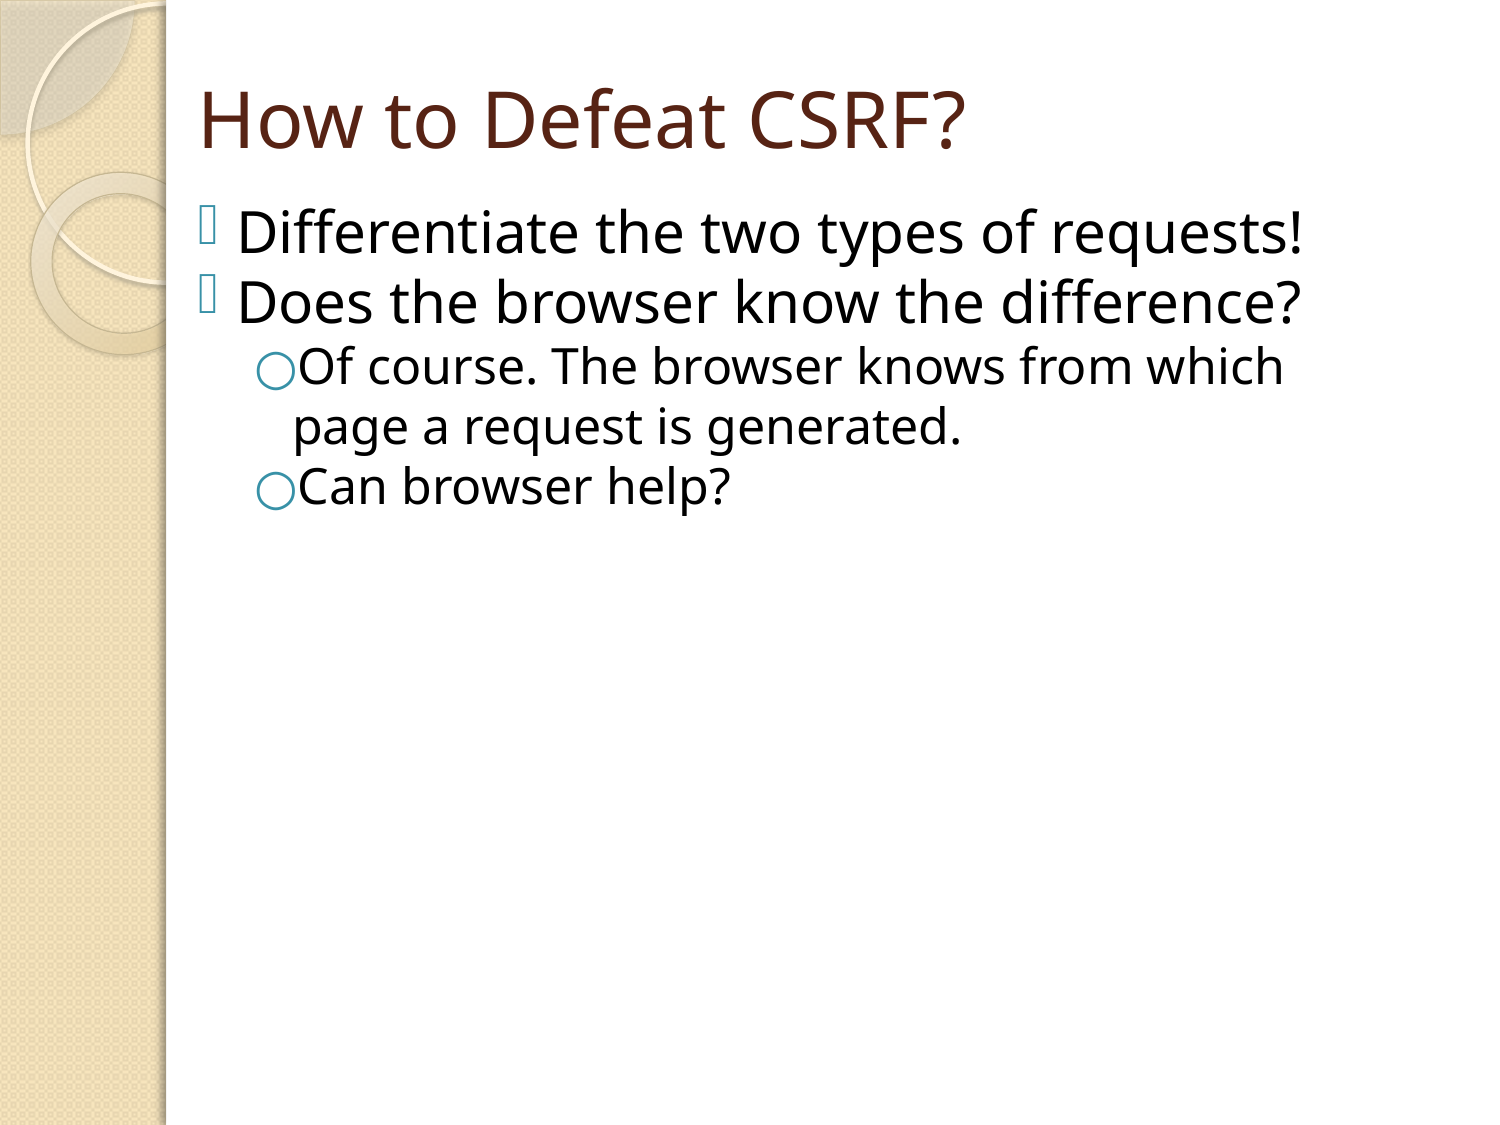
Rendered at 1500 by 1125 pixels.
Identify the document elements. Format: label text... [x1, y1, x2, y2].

title How to Defeat CSRF? [183, 54, 1500, 180]
list Differentiate the two types of requests! Does the browser know the difference? Of course. The browser knows from which page a request is generated. Can browser help? [183, 180, 1400, 1125]
